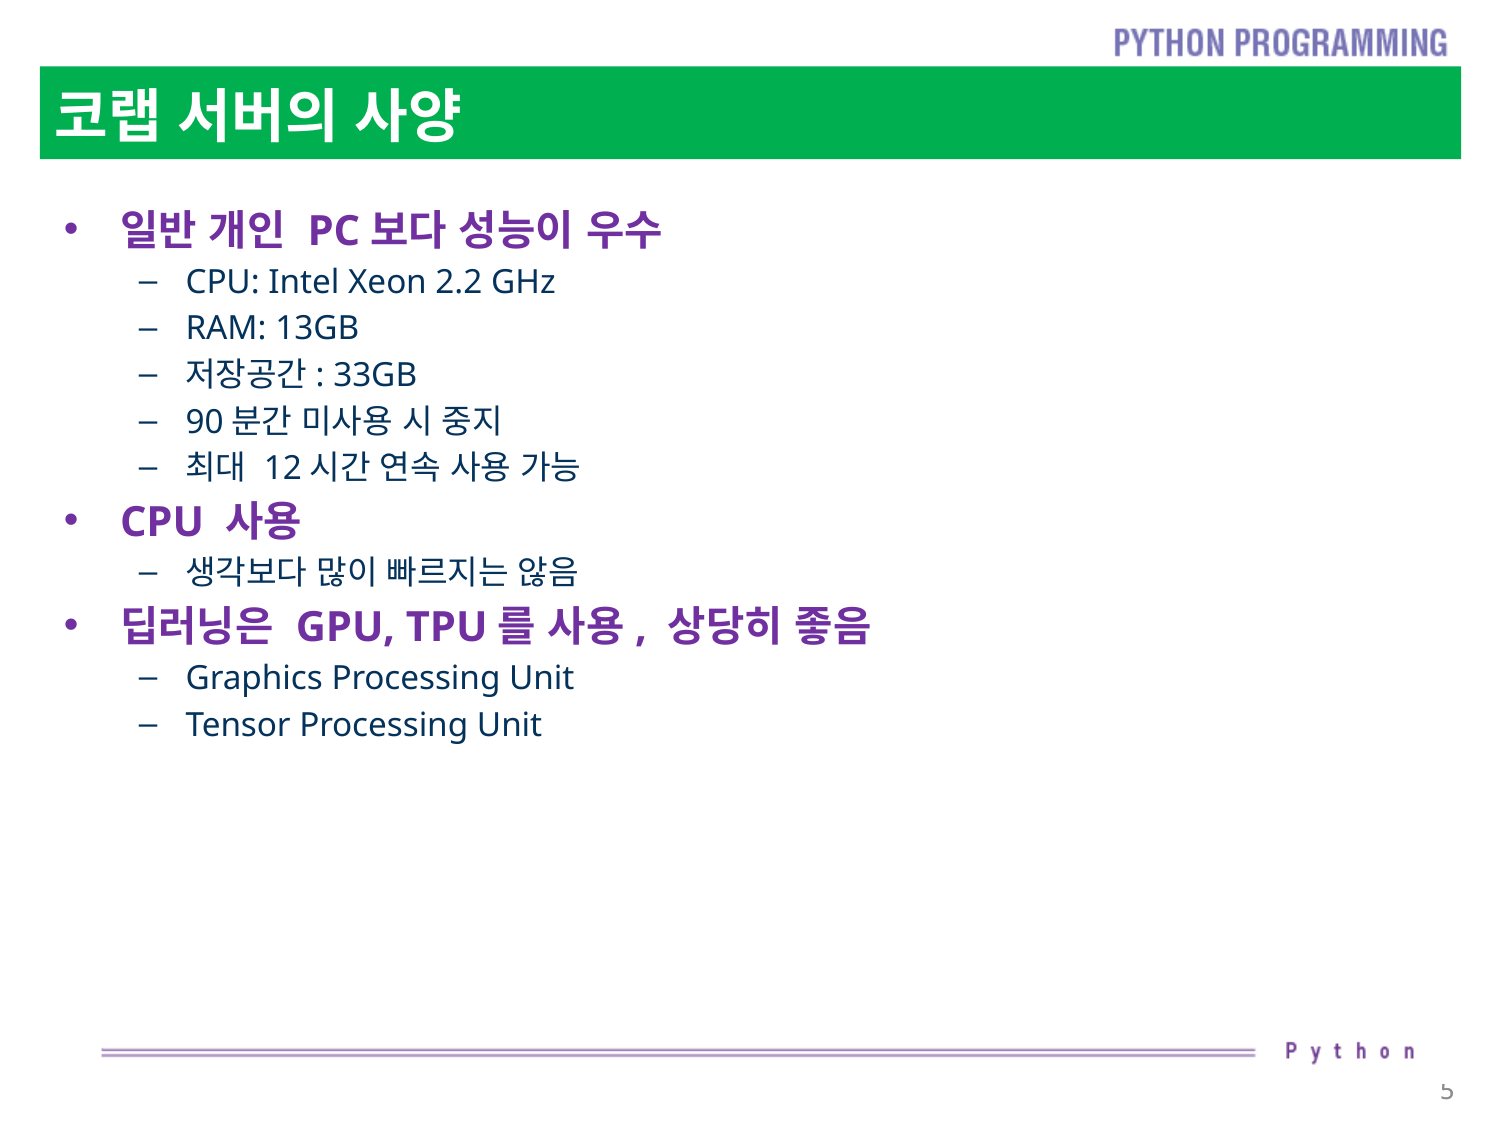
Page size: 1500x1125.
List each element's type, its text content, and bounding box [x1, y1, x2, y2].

title 코랩 서버의 사양 [39, 76, 1444, 152]
picture [18, 1020, 1483, 1084]
slide_number 5 [1119, 1071, 1470, 1112]
picture [1106, 13, 1462, 66]
list 일반 개인 PC보다 성능이 우수 CPU: Intel Xeon 2.2 GHz RAM: 13GB 저장공간: 33GB 90분간 미사용 시 중지 최대 12시간 연속 사용 가능 CPU 사용 생각보다 많이 빠르지는 않음 딥러닝은 GPU, TPU를 사용, 상당히 좋음 Graphics Processing Unit Tensor Processing Unit [48, 195, 1461, 1041]
